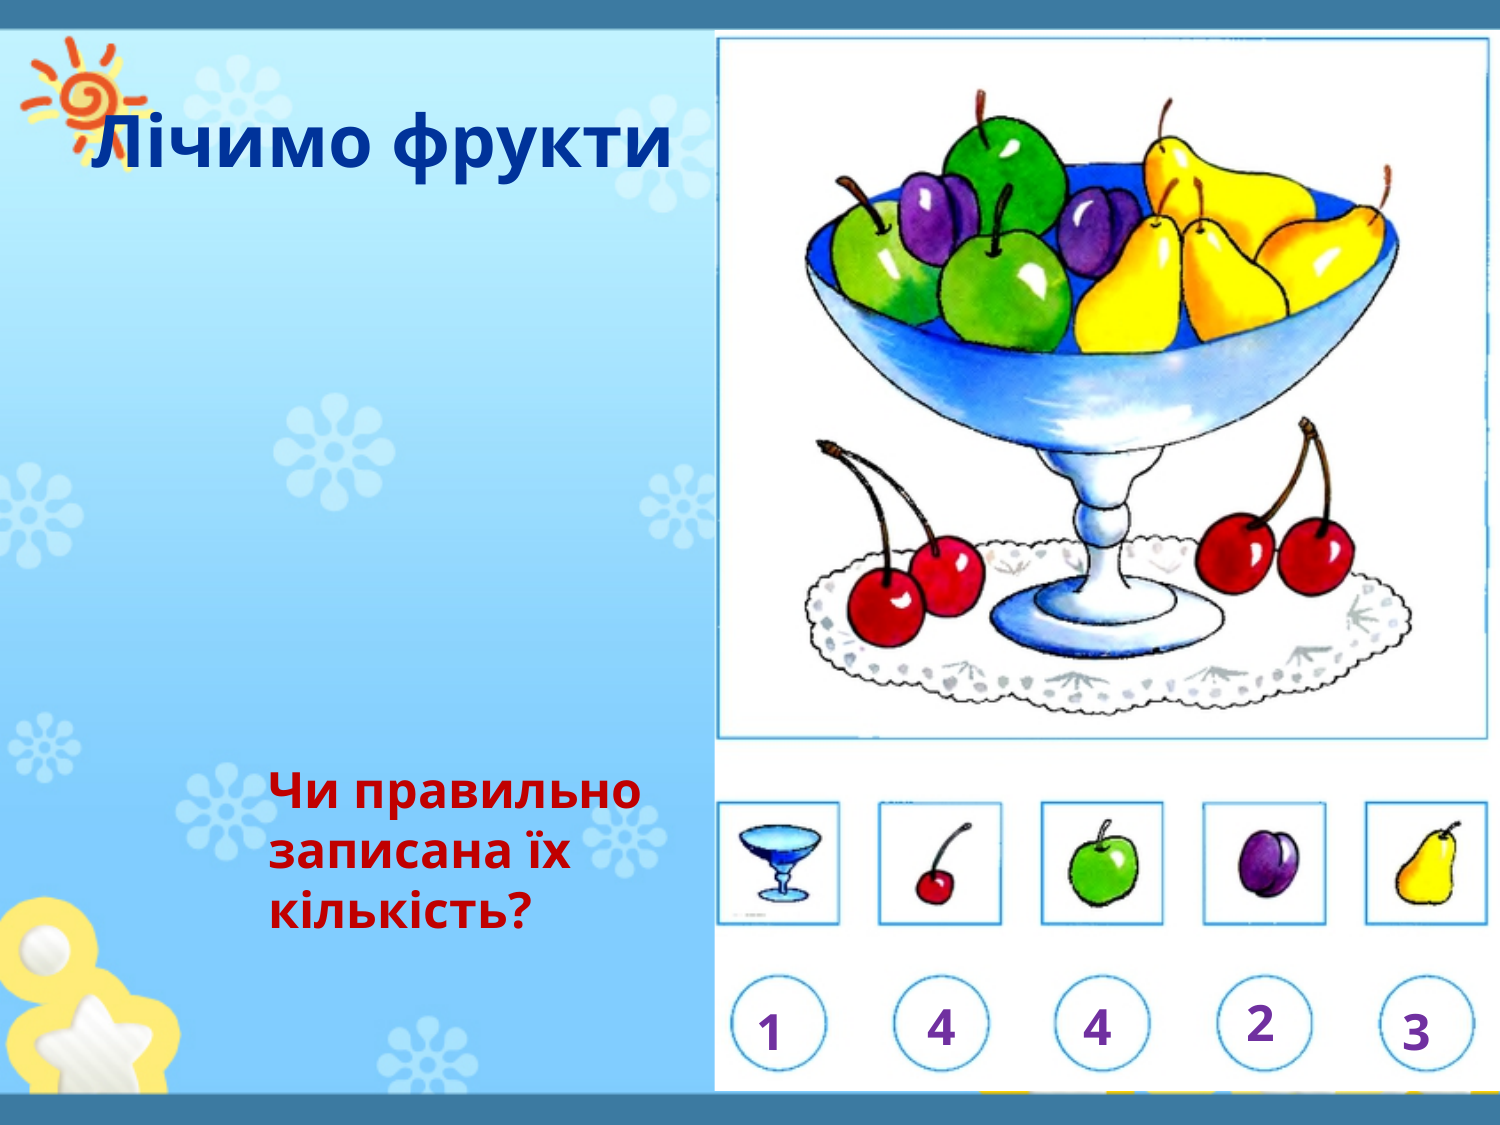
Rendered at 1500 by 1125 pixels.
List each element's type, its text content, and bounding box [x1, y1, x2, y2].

text_box Чи правильно записана їх кількість? [253, 751, 691, 947]
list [714, 30, 1500, 1091]
picture [0, 0, 1500, 1125]
title Лічимо фрукти [75, 45, 691, 233]
